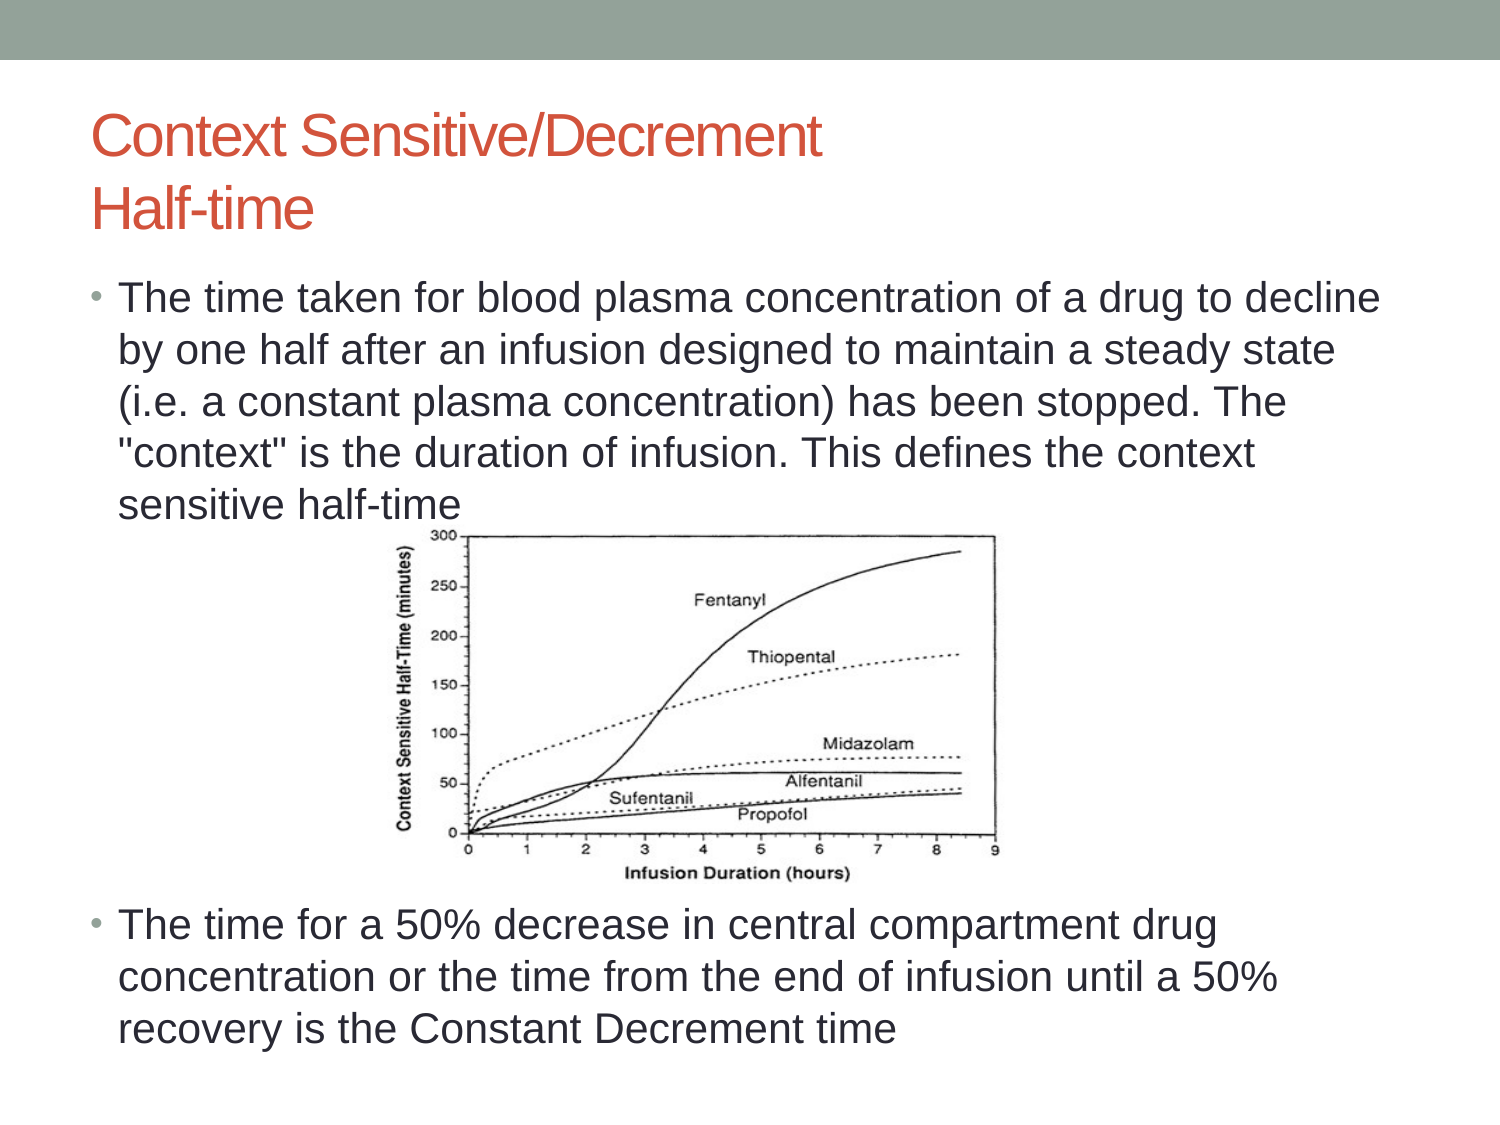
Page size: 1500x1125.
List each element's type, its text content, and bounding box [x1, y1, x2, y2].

list The time taken for blood plasma concentration of a drug to decline by one half after an infusion designed to maintain a steady state (i.e. a constant plasma concentration) has been stopped. The "context" is the duration of infusion. This defines the context sensitive half-time The time for a 50% decrease in central compartment drug concentration or the time from the end of infusion until a 50% recovery is the Constant Decrement time [75, 262, 1425, 1063]
title Context Sensitive/Decrement Half-time [75, 87, 1425, 250]
picture [387, 524, 1007, 884]
